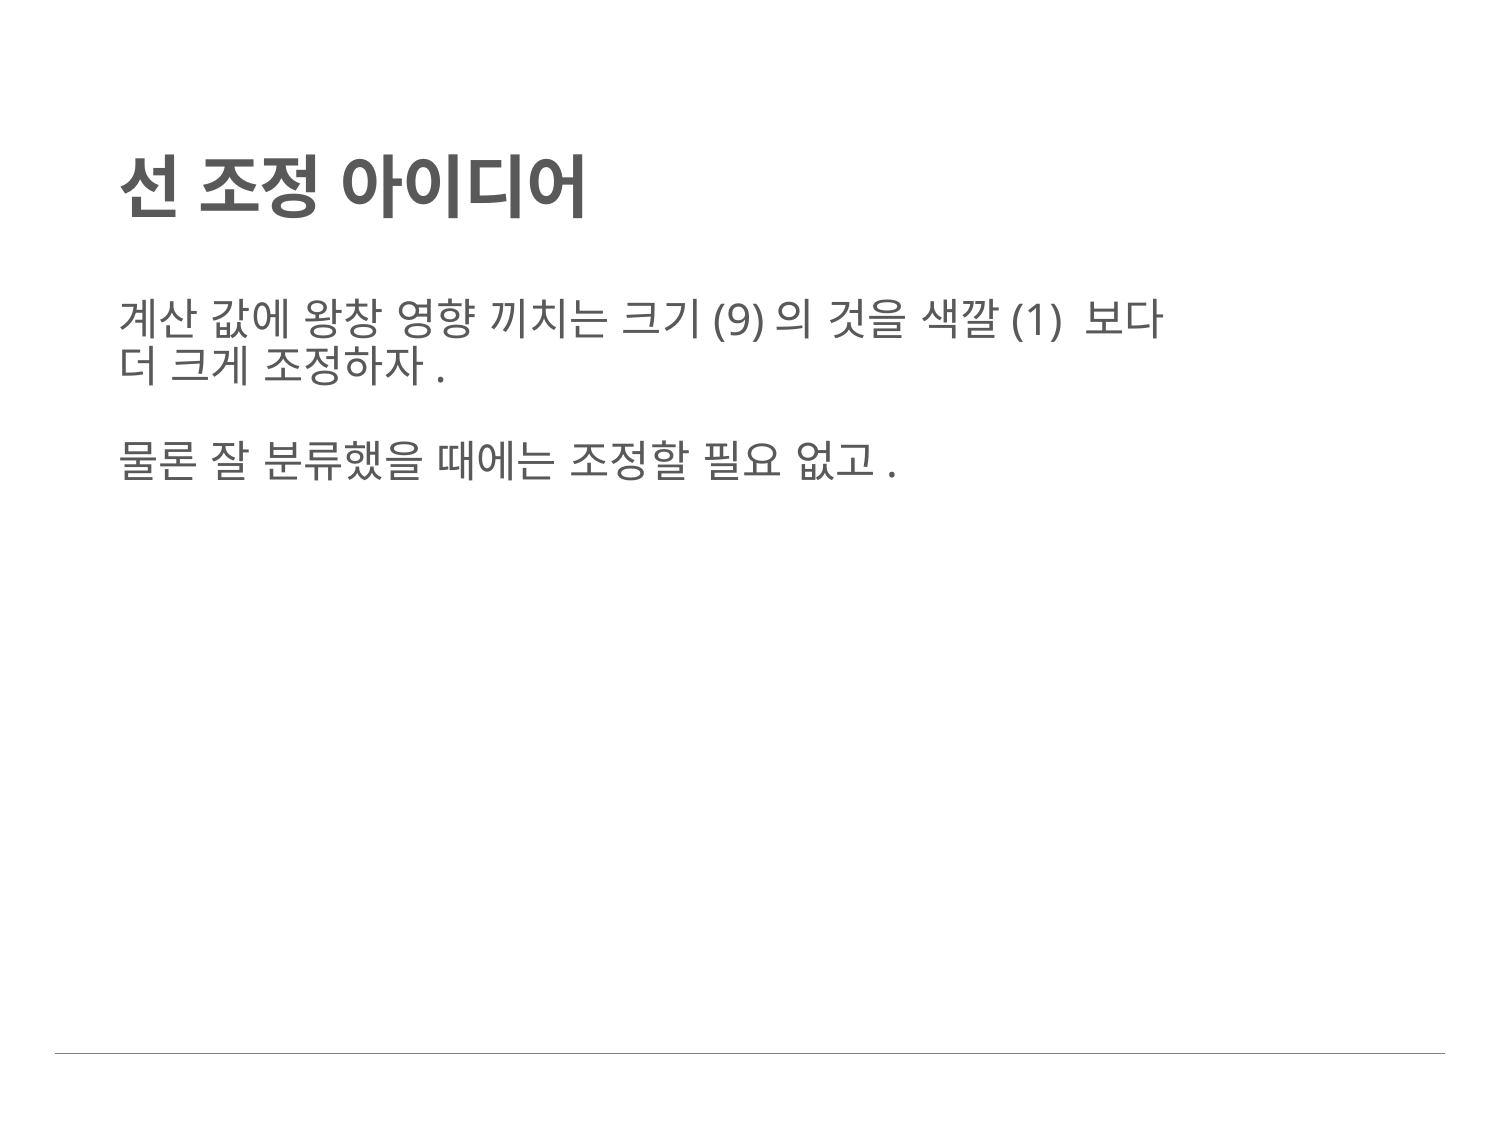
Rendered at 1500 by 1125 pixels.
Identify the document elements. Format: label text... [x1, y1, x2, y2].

text_box 계산 값에 왕창 영향 끼치는 크기(9)의 것을 색깔(1) 보다 더 크게 조정하자. 물론 잘 분류했을 때에는 조정할 필요 없고. [103, 282, 1334, 405]
title 선 조정 아이디어 [103, 137, 1397, 244]
